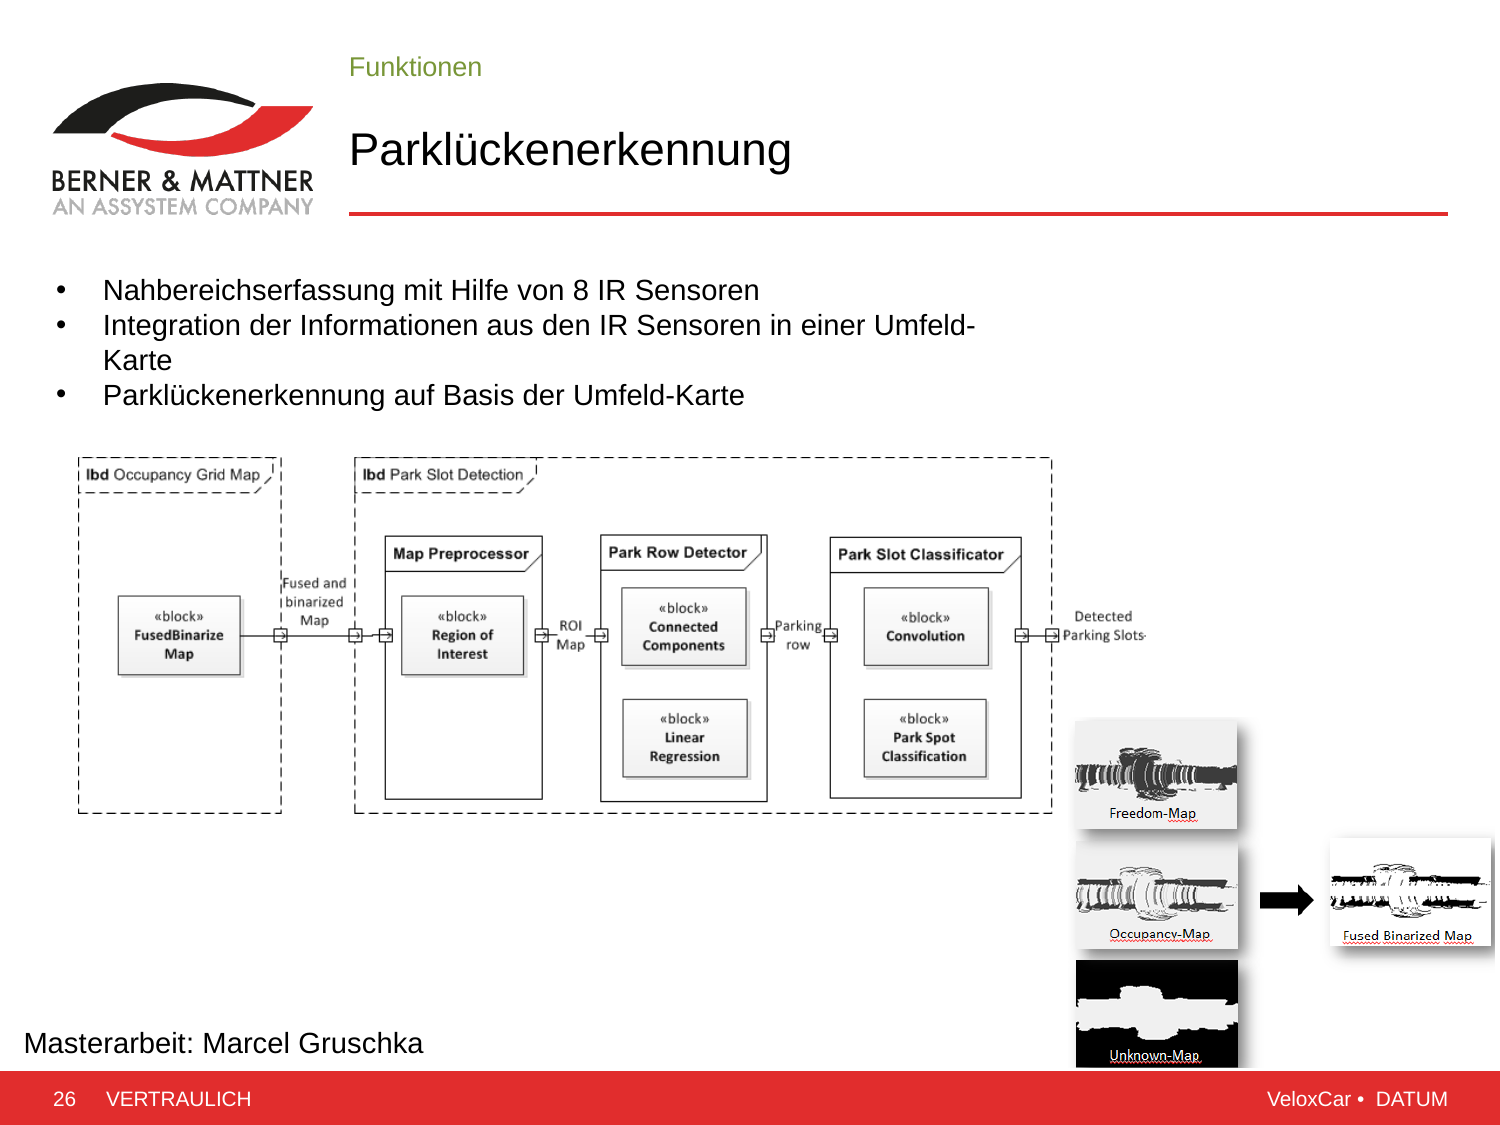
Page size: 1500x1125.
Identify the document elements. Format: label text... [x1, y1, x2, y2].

list Funktionen [349, 51, 1448, 93]
text_box Nahbereichserfassung mit Hilfe von 8 IR Sensoren Integration der Informationen aus den IR Sensoren in einer Umfeld-Karte Parklückenerkennung auf Basis der Umfeld-Karte [41, 264, 1058, 489]
slide_number VeloxCar • DATUM [582, 1071, 1448, 1125]
picture [52, 83, 313, 215]
text_box Masterarbeit: Marcel Gruschka [8, 1016, 479, 1067]
picture [78, 457, 1495, 1068]
slide_number 26 [53, 1071, 106, 1125]
footer VERTRAULICH [106, 1071, 582, 1125]
title Parklückenerkennung [349, 119, 1448, 217]
